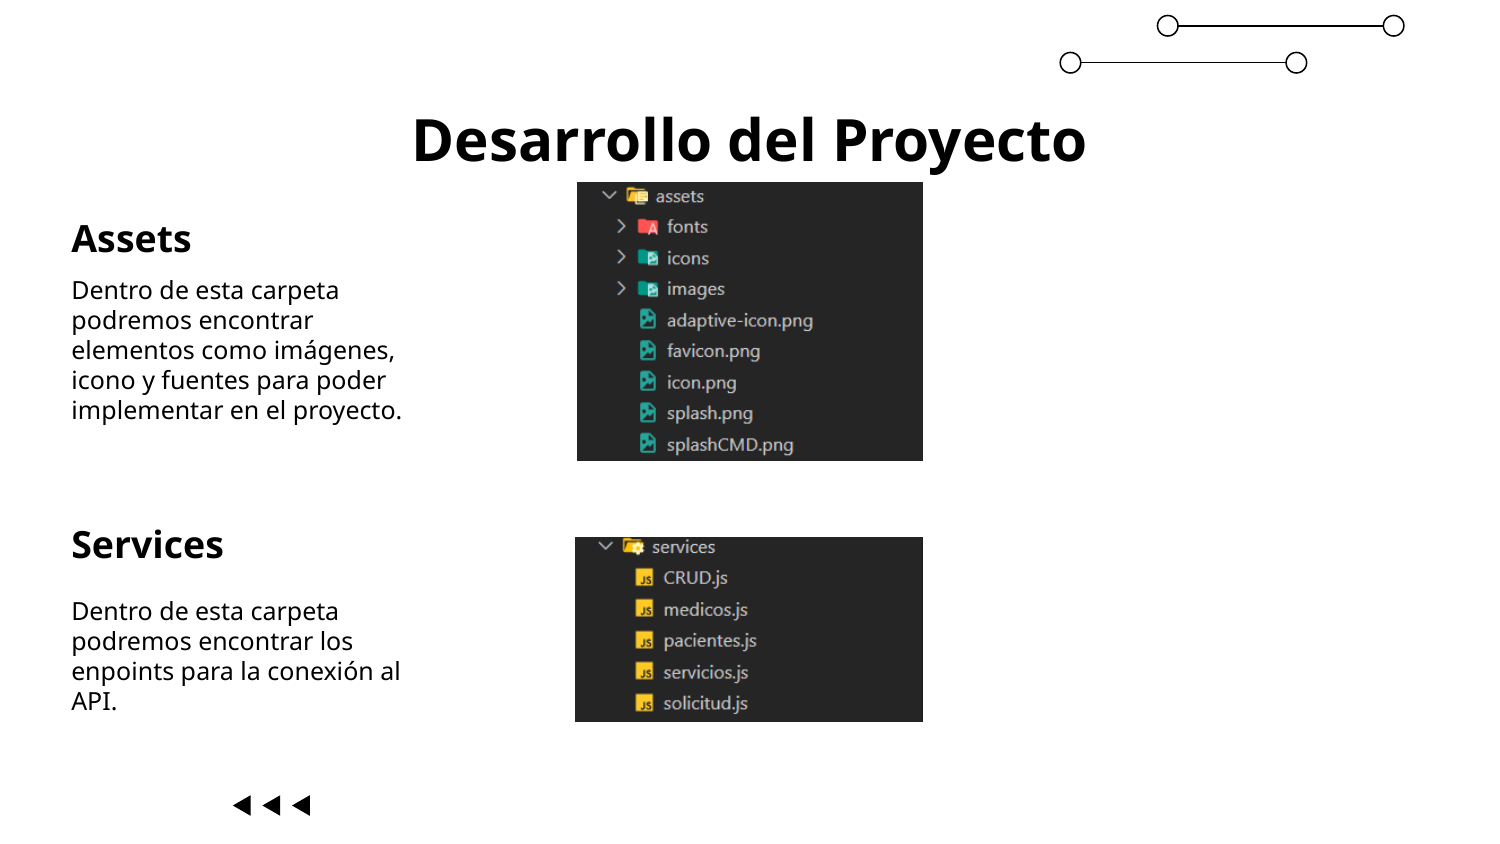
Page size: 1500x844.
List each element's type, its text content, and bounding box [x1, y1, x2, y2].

text_box Dentro de esta carpeta podremos encontrar los enpoints para la conexión al API. [56, 581, 435, 756]
picture [576, 182, 924, 461]
picture [574, 536, 924, 722]
text_box Services [56, 520, 435, 581]
title Desarrollo del Proyecto [118, 88, 1382, 183]
subtitle Dentro de esta carpeta podremos encontrar elementos como imágenes, icono y fuentes para poder implementar en el proyecto. [56, 276, 435, 435]
text_box Assets [56, 215, 435, 276]
